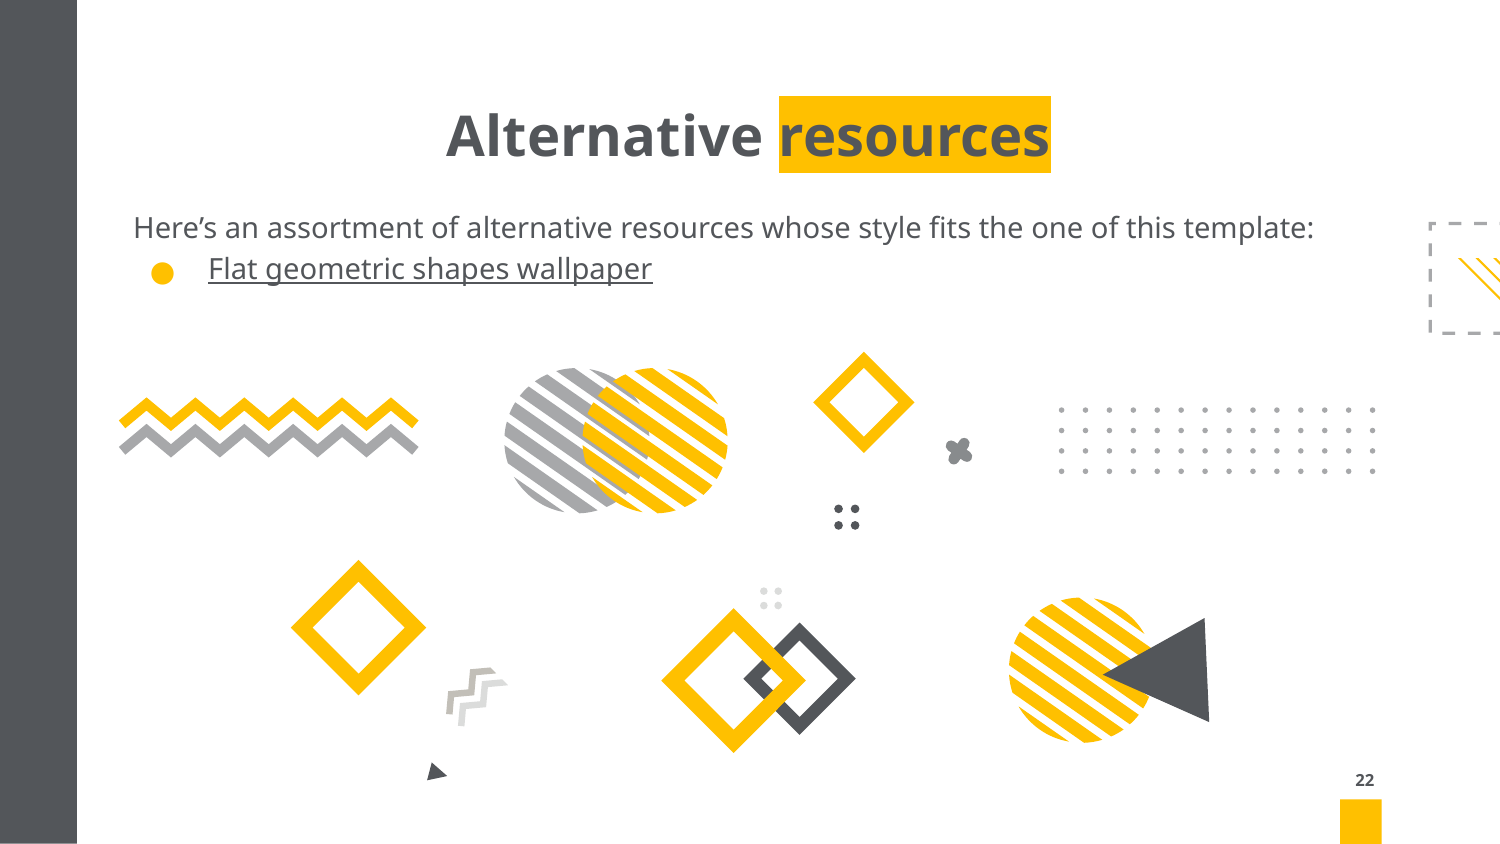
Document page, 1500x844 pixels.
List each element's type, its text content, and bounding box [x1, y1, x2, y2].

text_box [1058, 406, 1376, 475]
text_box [118, 397, 419, 485]
list Here’s an assortment of alternative resources whose style fits the one of this template: Flat geometric shapes wallpaper [118, 189, 1382, 256]
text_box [812, 351, 974, 531]
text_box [1008, 597, 1210, 743]
title Alternative resources [116, 88, 1381, 183]
slide_number ‹#› [1340, 755, 1416, 792]
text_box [290, 559, 509, 781]
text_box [504, 367, 728, 514]
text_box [661, 587, 857, 754]
